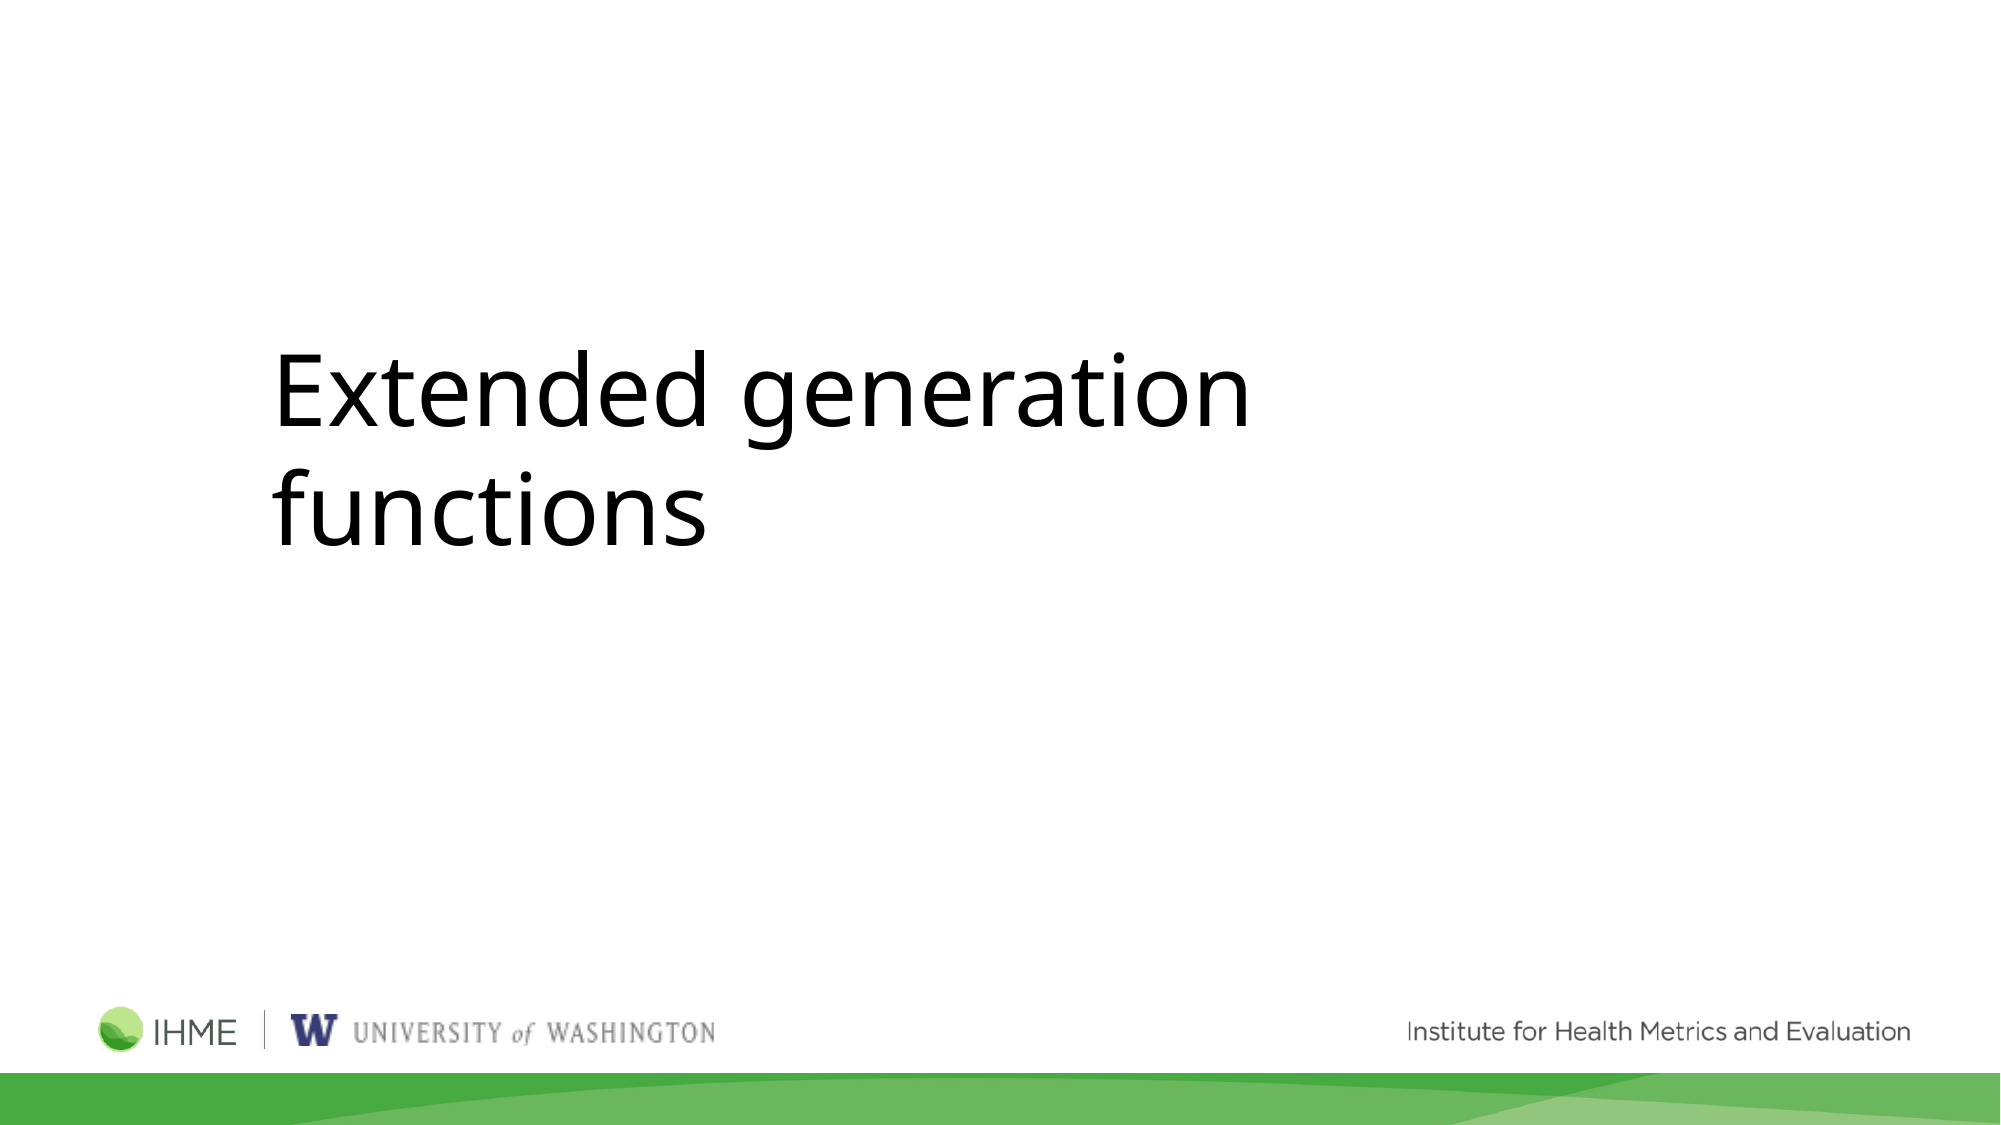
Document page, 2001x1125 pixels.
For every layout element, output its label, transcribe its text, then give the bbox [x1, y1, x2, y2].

picture [1399, 1013, 1916, 1046]
picture [98, 1006, 236, 1052]
picture [0, 1073, 2001, 1125]
title Extended generation functions [256, 318, 1662, 455]
